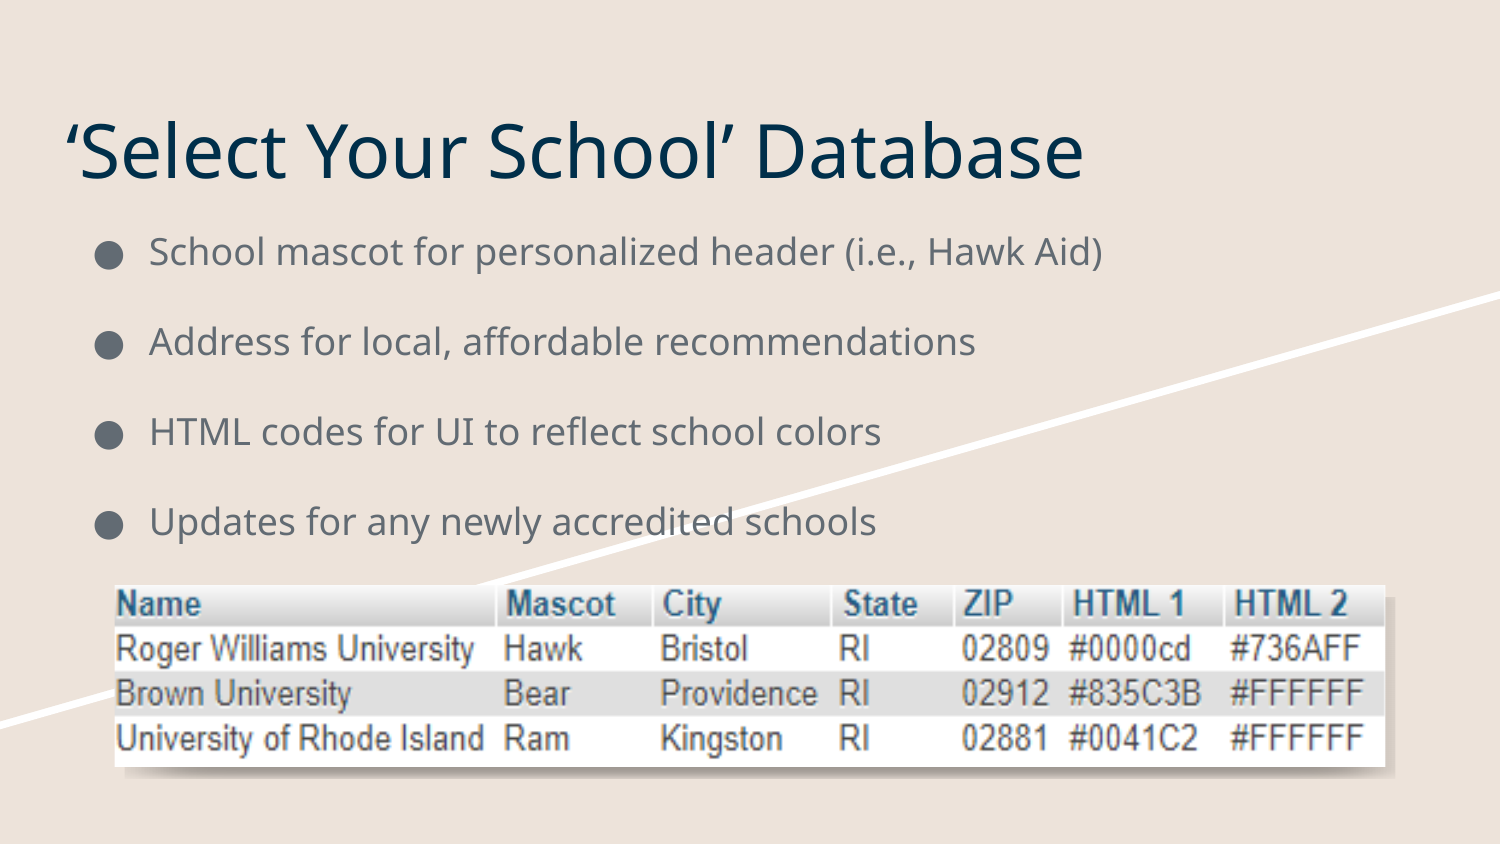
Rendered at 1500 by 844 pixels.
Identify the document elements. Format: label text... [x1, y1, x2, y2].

title ‘Select Your School’ Database [51, 88, 1449, 202]
picture [114, 585, 1396, 779]
text_box School mascot for personalized header (i.e., Hawk Aid) Address for local, affordable recommendations HTML codes for UI to reflect school colors Updates for any newly accredited schools [58, 213, 1441, 586]
